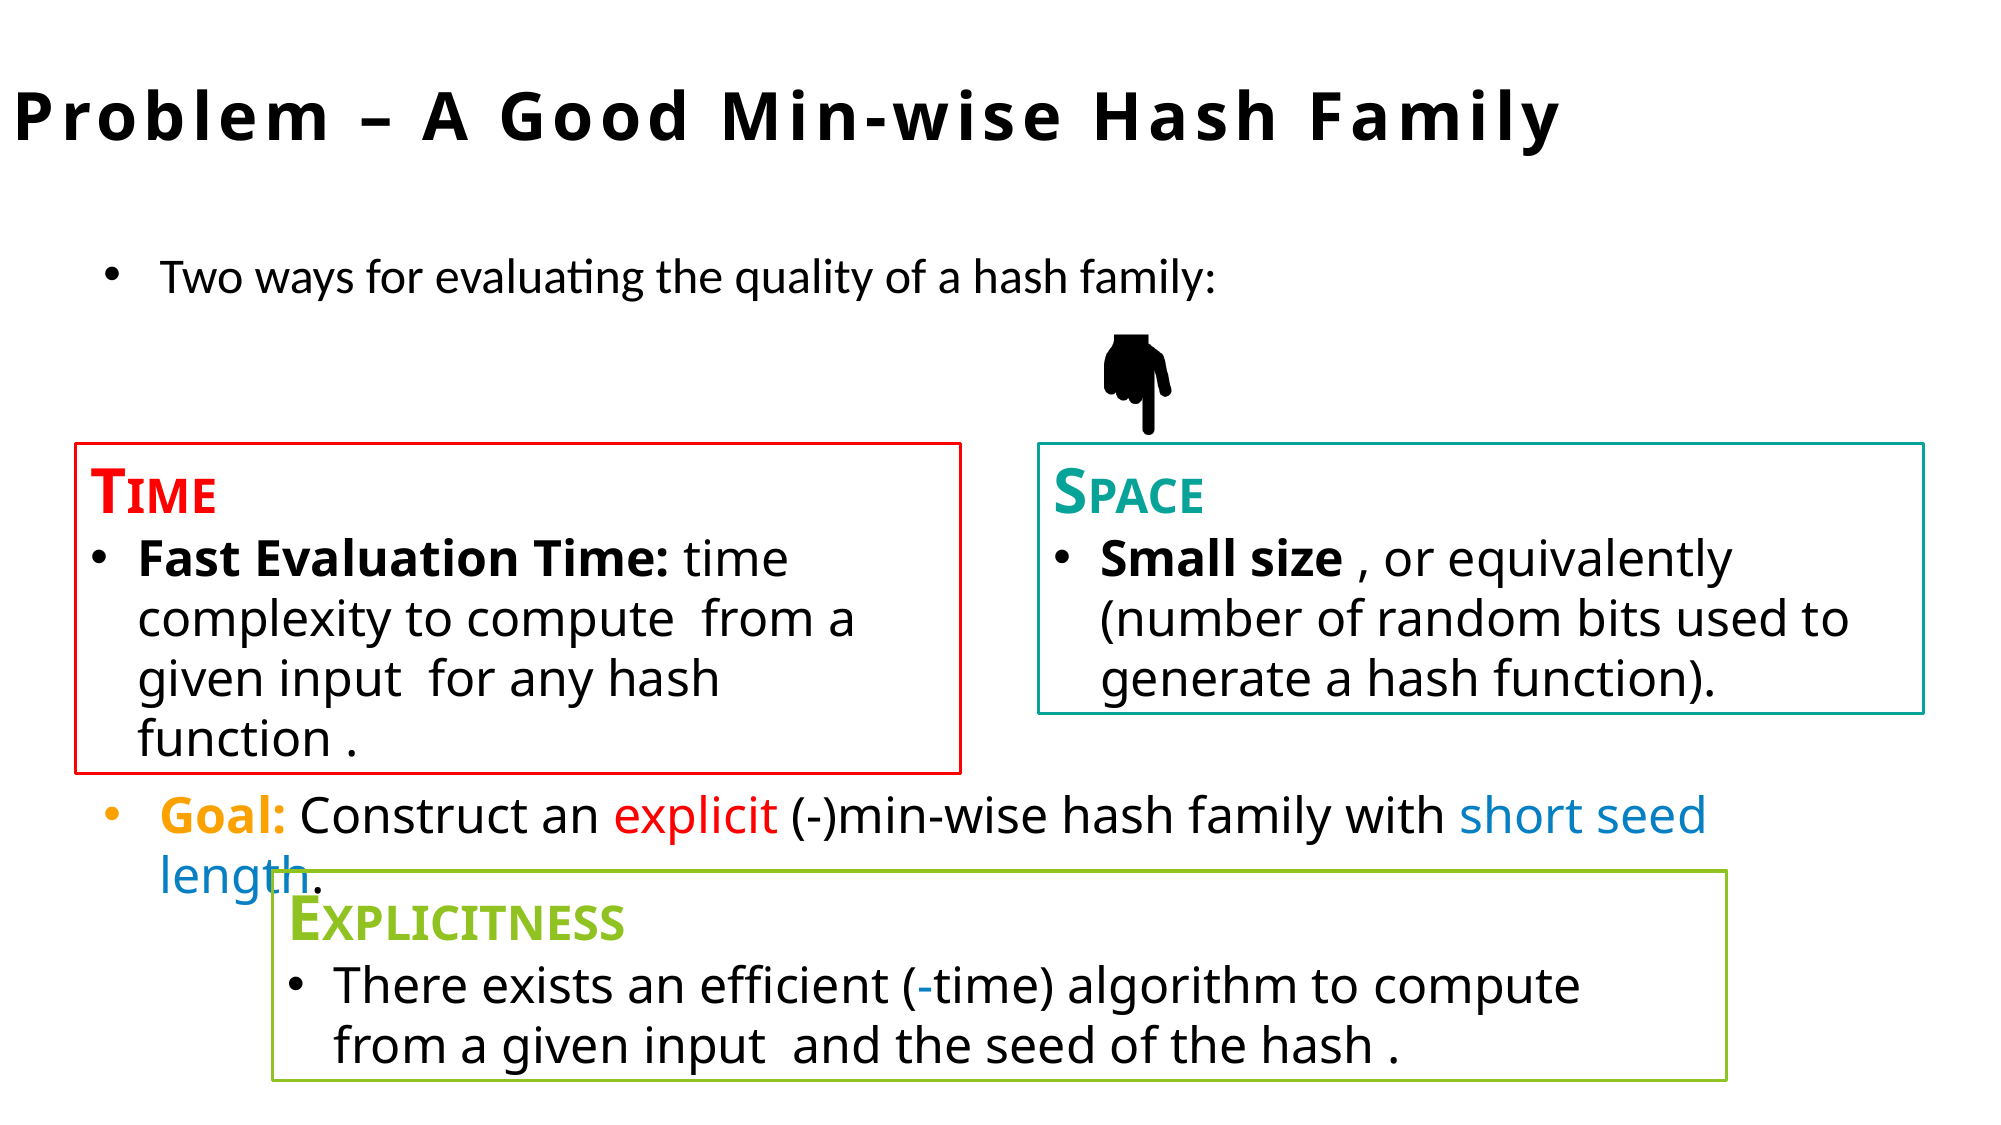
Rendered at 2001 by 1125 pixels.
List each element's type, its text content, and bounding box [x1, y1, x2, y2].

picture [1080, 327, 1195, 442]
text_box Problem – A Good Min-wise Hash Family [0, 66, 1577, 162]
